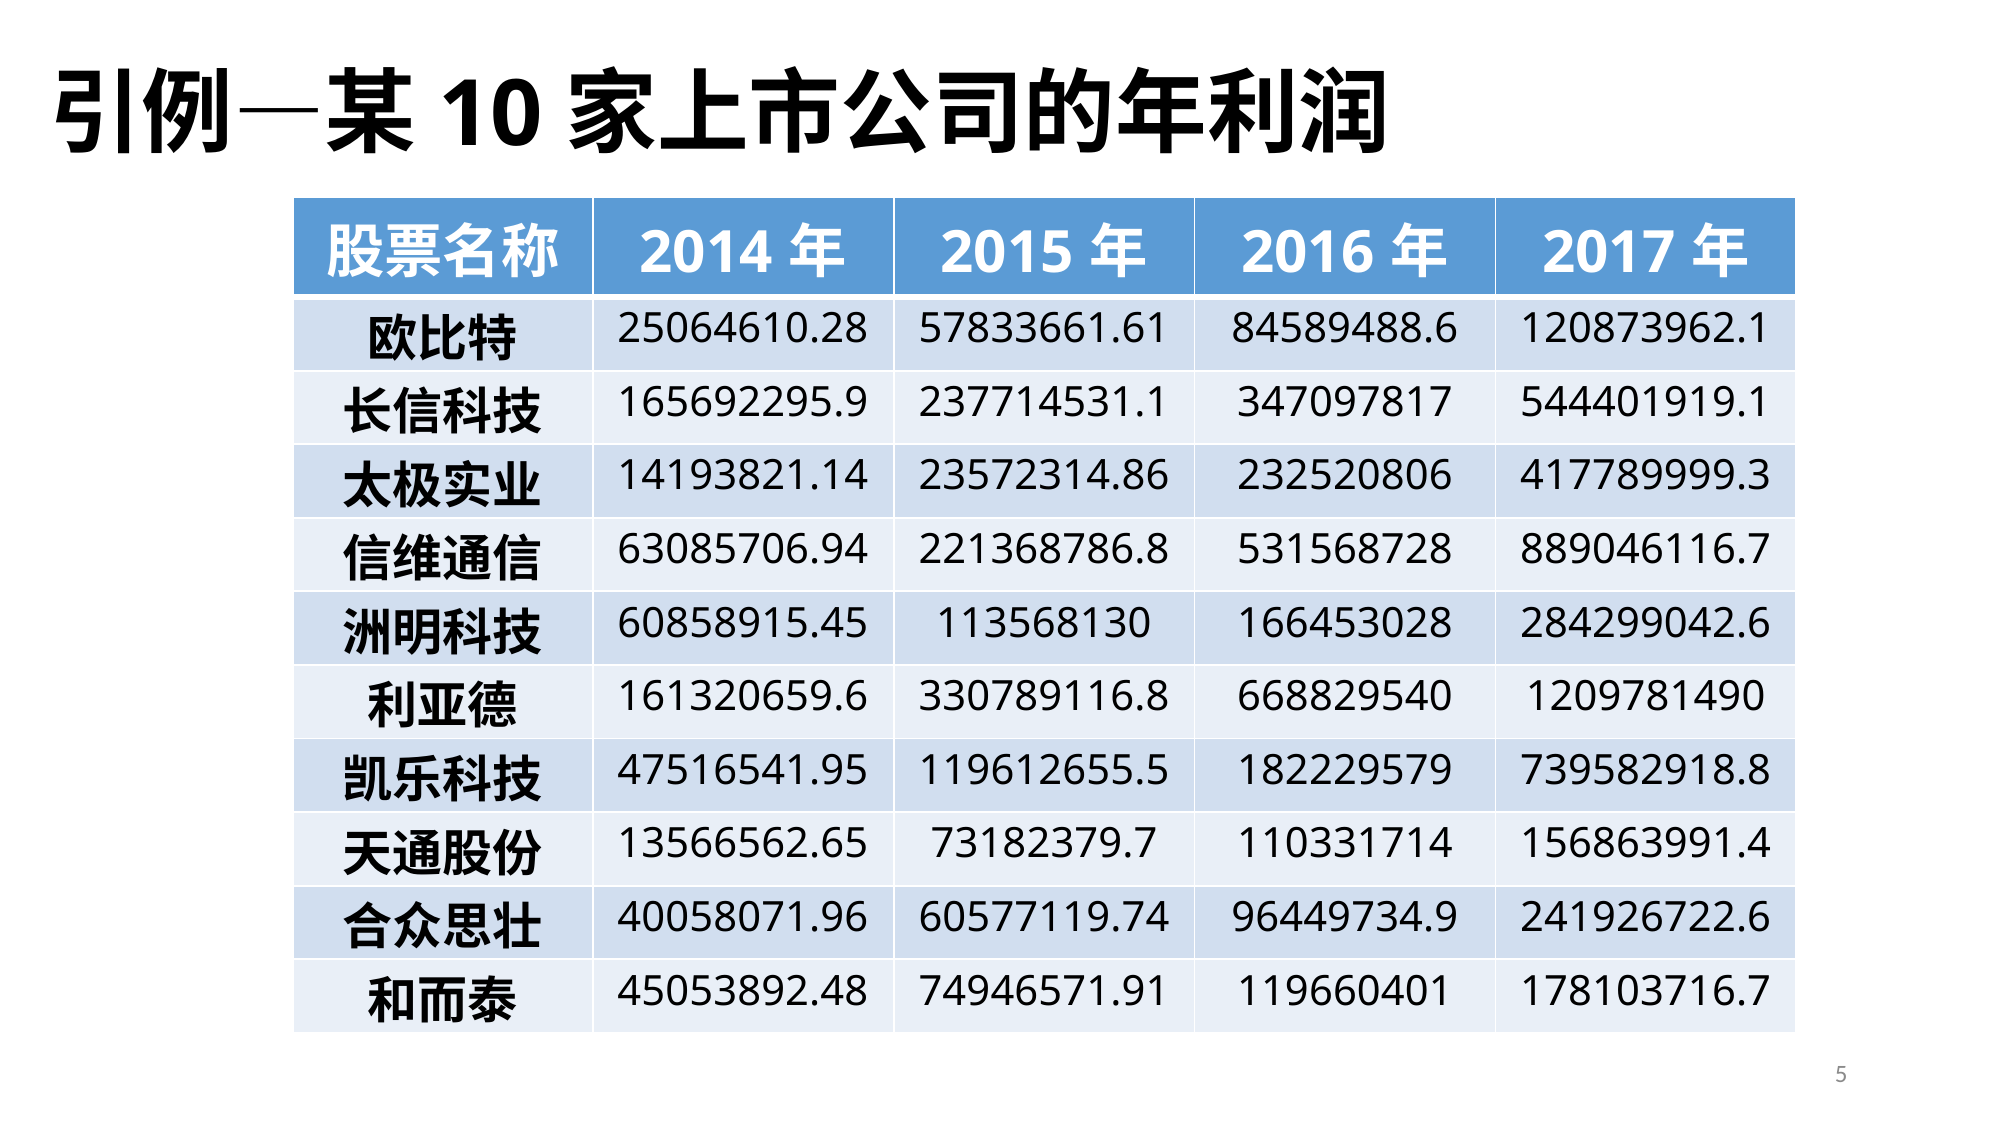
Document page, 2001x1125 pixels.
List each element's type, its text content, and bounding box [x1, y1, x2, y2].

table_cell 25064610.28 [594, 300, 893, 370]
table_cell 347097817 [1195, 372, 1495, 443]
table_cell 668829540 [1195, 666, 1495, 738]
table_cell 60858915.45 [594, 592, 893, 664]
table_cell 73182379.7 [895, 813, 1194, 885]
table_cell 544401919.1 [1496, 372, 1795, 443]
table_cell 889046116.7 [1496, 519, 1795, 590]
table_cell 165692295.9 [594, 372, 893, 443]
table_cell 120873962.1 [1496, 300, 1795, 370]
table_cell 长信科技 [294, 372, 592, 443]
table_cell 45053892.48 [594, 960, 893, 1032]
table_cell 利亚德 [294, 666, 592, 738]
table_header 2017年 [1496, 198, 1795, 294]
table_cell 417789999.3 [1496, 445, 1795, 517]
table_cell 13566562.65 [594, 813, 893, 885]
table_header 2014年 [594, 198, 893, 294]
table_cell 166453028 [1195, 592, 1495, 664]
table_cell 284299042.6 [1496, 592, 1795, 664]
table_cell 洲明科技 [294, 592, 592, 664]
table_cell 合众思壮 [294, 887, 592, 958]
table_cell 1209781490 [1496, 666, 1795, 738]
table_cell 57833661.61 [895, 300, 1194, 370]
table_cell 太极实业 [294, 445, 592, 517]
table_cell 110331714 [1195, 813, 1495, 885]
title 引例—某10家上市公司的年利润 [34, 58, 1760, 175]
table_cell 天通股份 [294, 813, 592, 885]
table_cell 信维通信 [294, 519, 592, 590]
table_cell 232520806 [1195, 445, 1495, 517]
table_cell 欧比特 [294, 300, 592, 370]
table_header 股票名称 [294, 198, 592, 294]
table_cell 182229579 [1195, 739, 1495, 811]
table_cell 178103716.7 [1496, 960, 1795, 1032]
table_cell 40058071.96 [594, 887, 893, 958]
table_cell 63085706.94 [594, 519, 893, 590]
table_header 2016年 [1195, 198, 1495, 294]
table_cell 47516541.95 [594, 739, 893, 811]
table_cell 74946571.91 [895, 960, 1194, 1032]
table_cell 和而泰 [294, 960, 592, 1032]
table_cell 113568130 [895, 592, 1194, 664]
table_cell 60577119.74 [895, 887, 1194, 958]
table_cell 119660401 [1195, 960, 1495, 1032]
table_cell 221368786.8 [895, 519, 1194, 590]
table_cell 156863991.4 [1496, 813, 1795, 885]
table_cell 161320659.6 [594, 666, 893, 738]
table_cell 237714531.1 [895, 372, 1194, 443]
table_cell 531568728 [1195, 519, 1495, 590]
slide_number 5 [1412, 1042, 1863, 1103]
table_cell 14193821.14 [594, 445, 893, 517]
table_cell 330789116.8 [895, 666, 1194, 738]
table_cell 凯乐科技 [294, 739, 592, 811]
table_cell 739582918.8 [1496, 739, 1795, 811]
table_cell 84589488.6 [1195, 300, 1495, 370]
table_cell 119612655.5 [895, 739, 1194, 811]
table_cell 23572314.86 [895, 445, 1194, 517]
table_cell 241926722.6 [1496, 887, 1795, 958]
table_header 2015年 [895, 198, 1194, 294]
table_cell 96449734.9 [1195, 887, 1495, 958]
